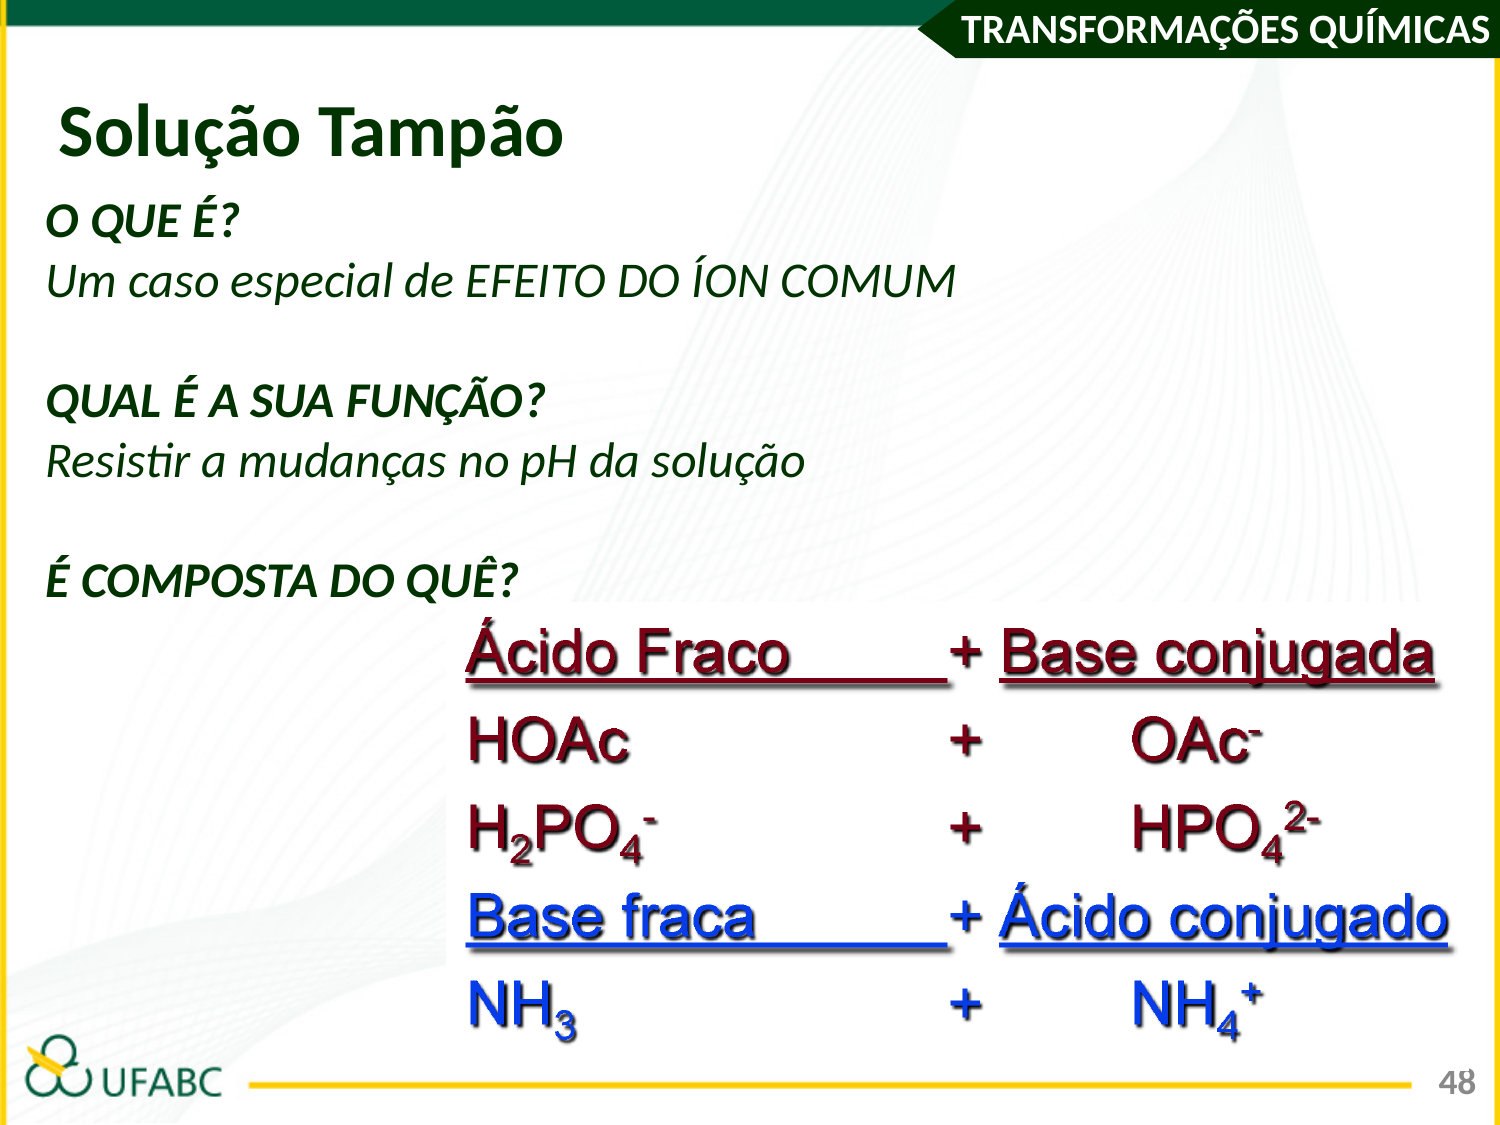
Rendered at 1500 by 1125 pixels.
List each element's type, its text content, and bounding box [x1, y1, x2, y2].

text_box Solução Tampão [44, 73, 581, 179]
picture [0, 0, 1500, 1125]
text_box O QUE É? Um caso especial de EFEITO DO ÍON COMUM QUAL É A SUA FUNÇÃO? Resistir a mudanças no pH da solução É COMPOSTA DO QUÊ? [30, 179, 1469, 615]
slide_number 48 [1360, 1049, 1492, 1110]
